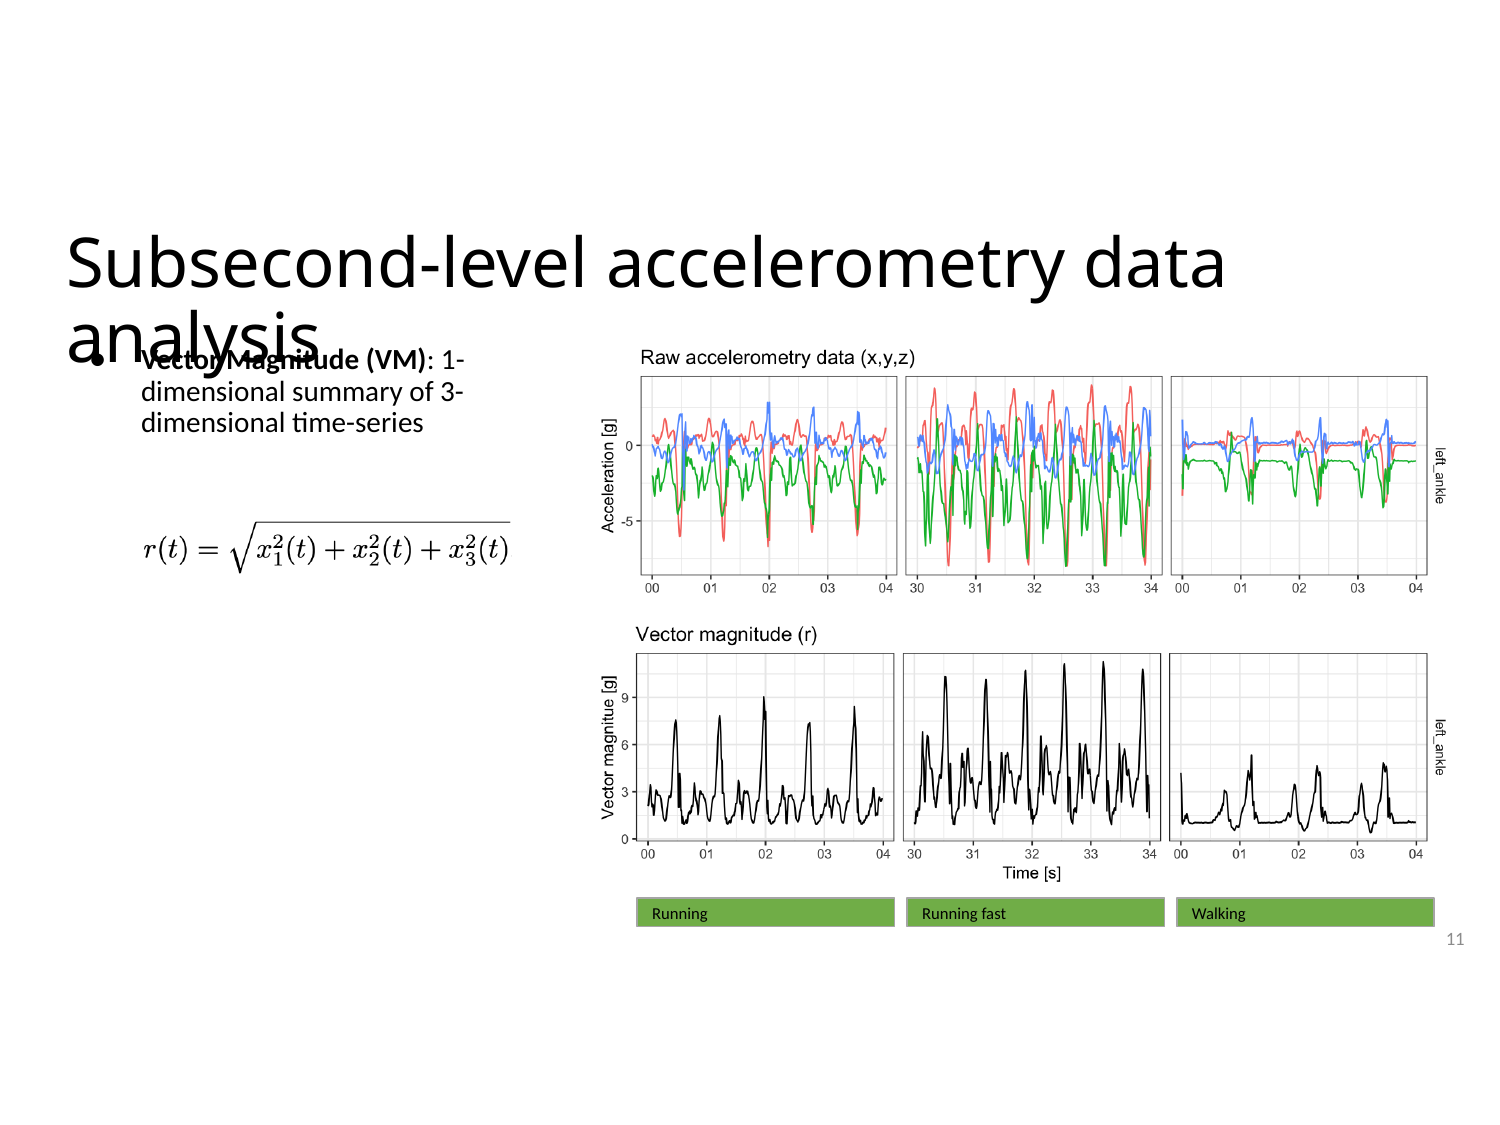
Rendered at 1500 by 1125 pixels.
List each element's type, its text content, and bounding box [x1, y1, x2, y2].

text_box Walking [1176, 897, 1435, 927]
title Subsecond-level accelerometry data analysis [51, 213, 1500, 308]
slide_number 11 [1389, 905, 1480, 971]
text_box Running fast [907, 897, 1165, 927]
picture [132, 499, 512, 585]
text_box Running [637, 897, 895, 927]
picture [593, 346, 1462, 890]
list Vector Magnitude (VM): 1-dimensional summary of 3-dimensional time-series [51, 329, 594, 585]
